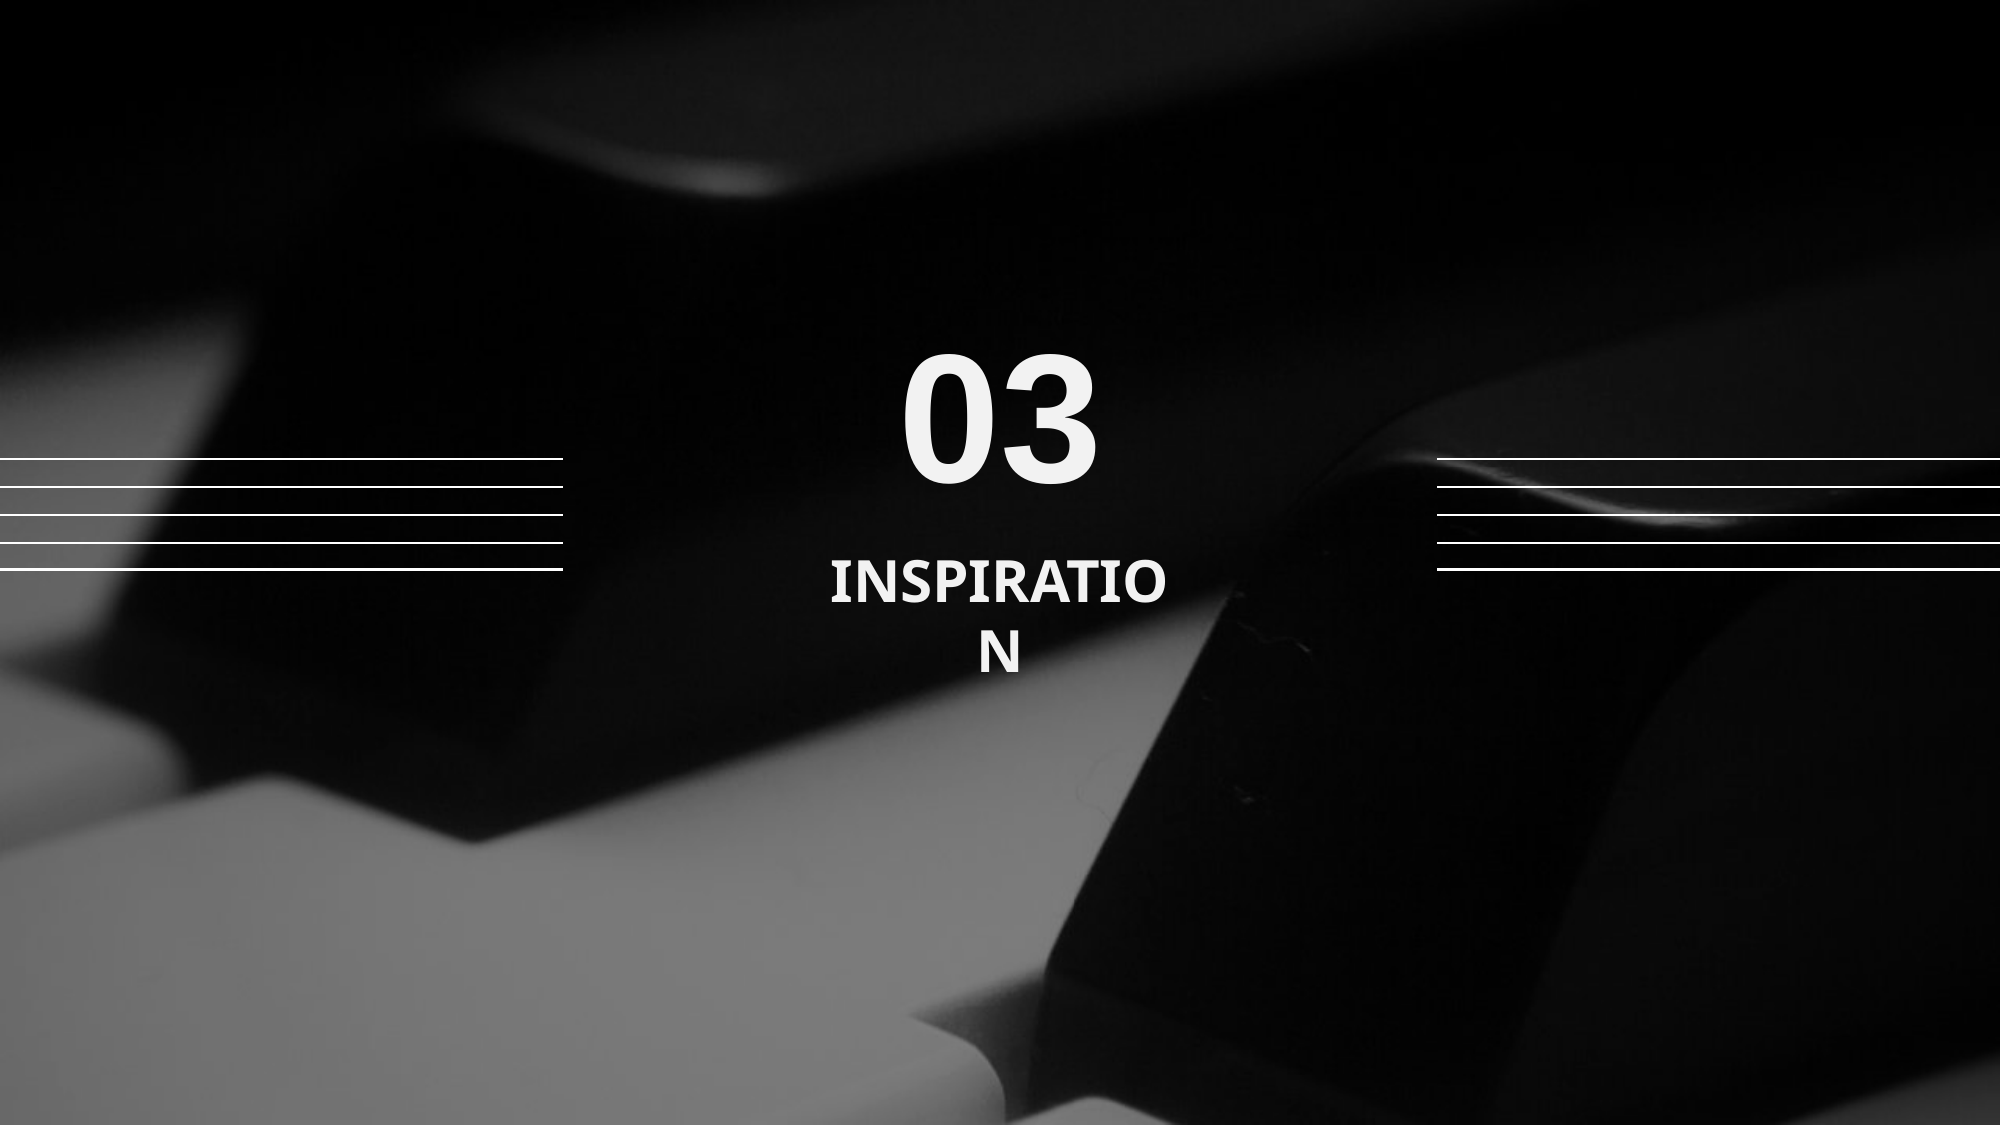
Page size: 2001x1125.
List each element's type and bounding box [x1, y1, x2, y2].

text_box [0, 458, 563, 570]
picture [0, 0, 2000, 1125]
text_box [1437, 458, 2000, 570]
